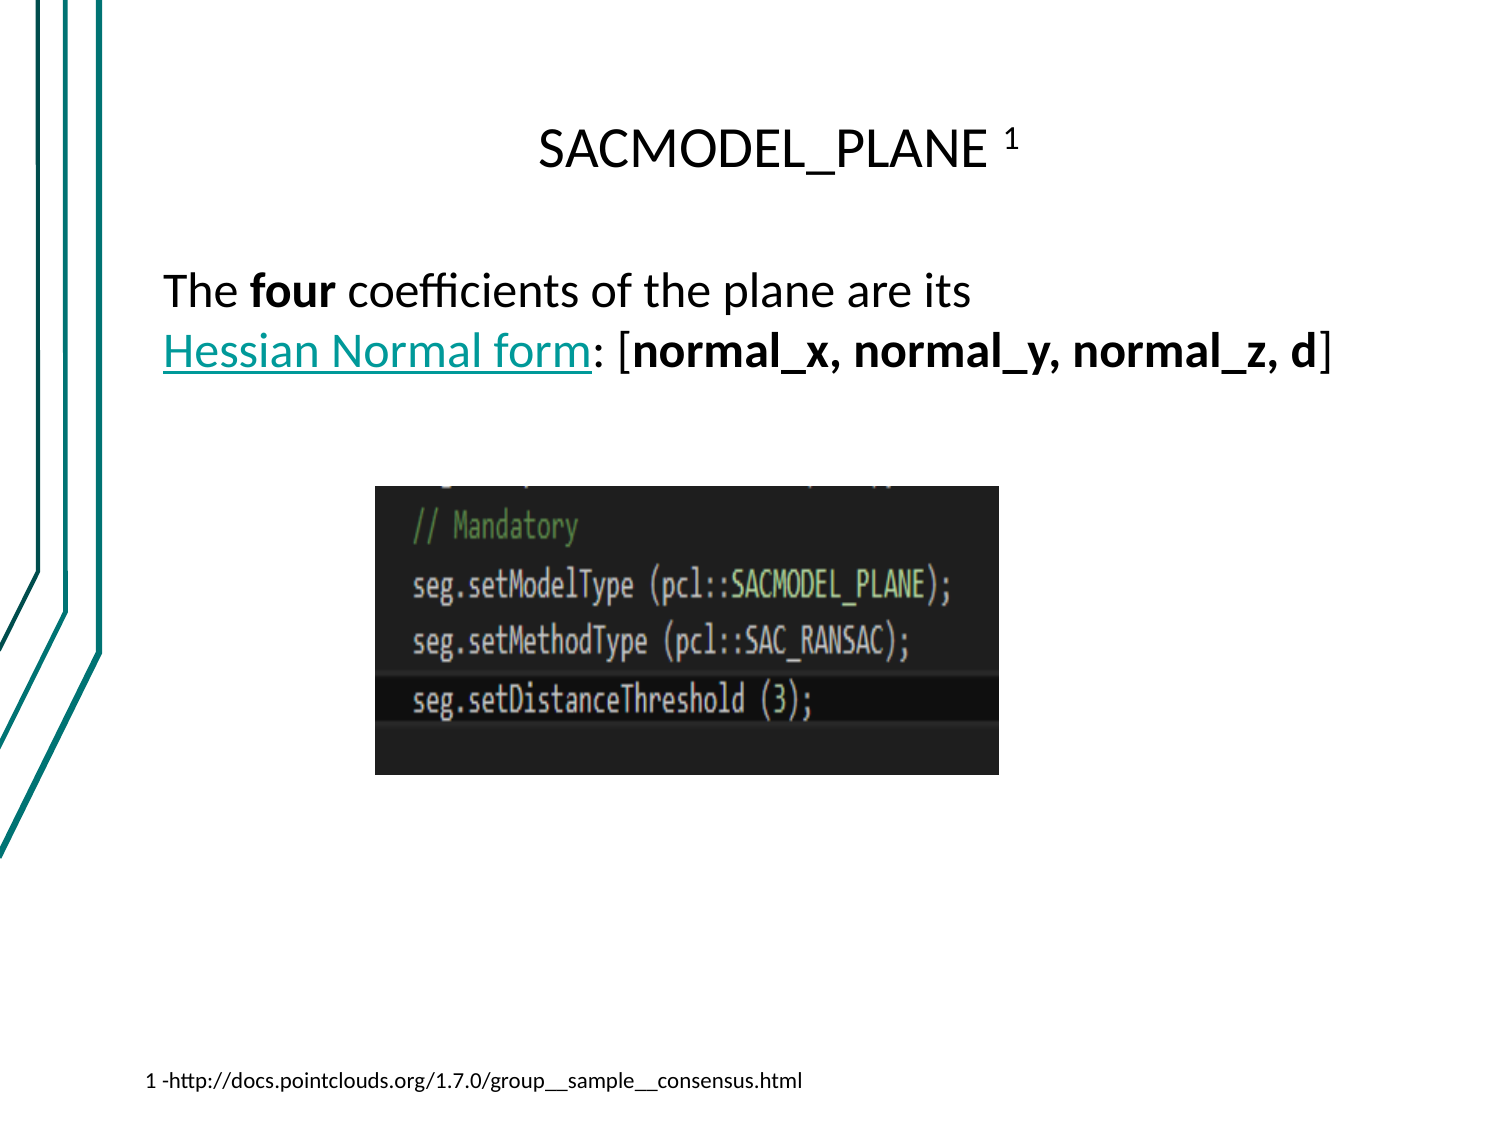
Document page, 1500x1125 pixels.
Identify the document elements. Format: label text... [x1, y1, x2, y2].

text_box SACMODEL_PLANE 1 [148, 101, 1424, 187]
footer 1 -http://docs.pointclouds.org/1.7.0/group__sample__consensus.html [125, 1037, 995, 1123]
text_box The four coefficients of the plane are its Hessian Normal form: [normal_x, normal_y, normal_z, d] [148, 249, 1410, 385]
picture [374, 486, 999, 775]
